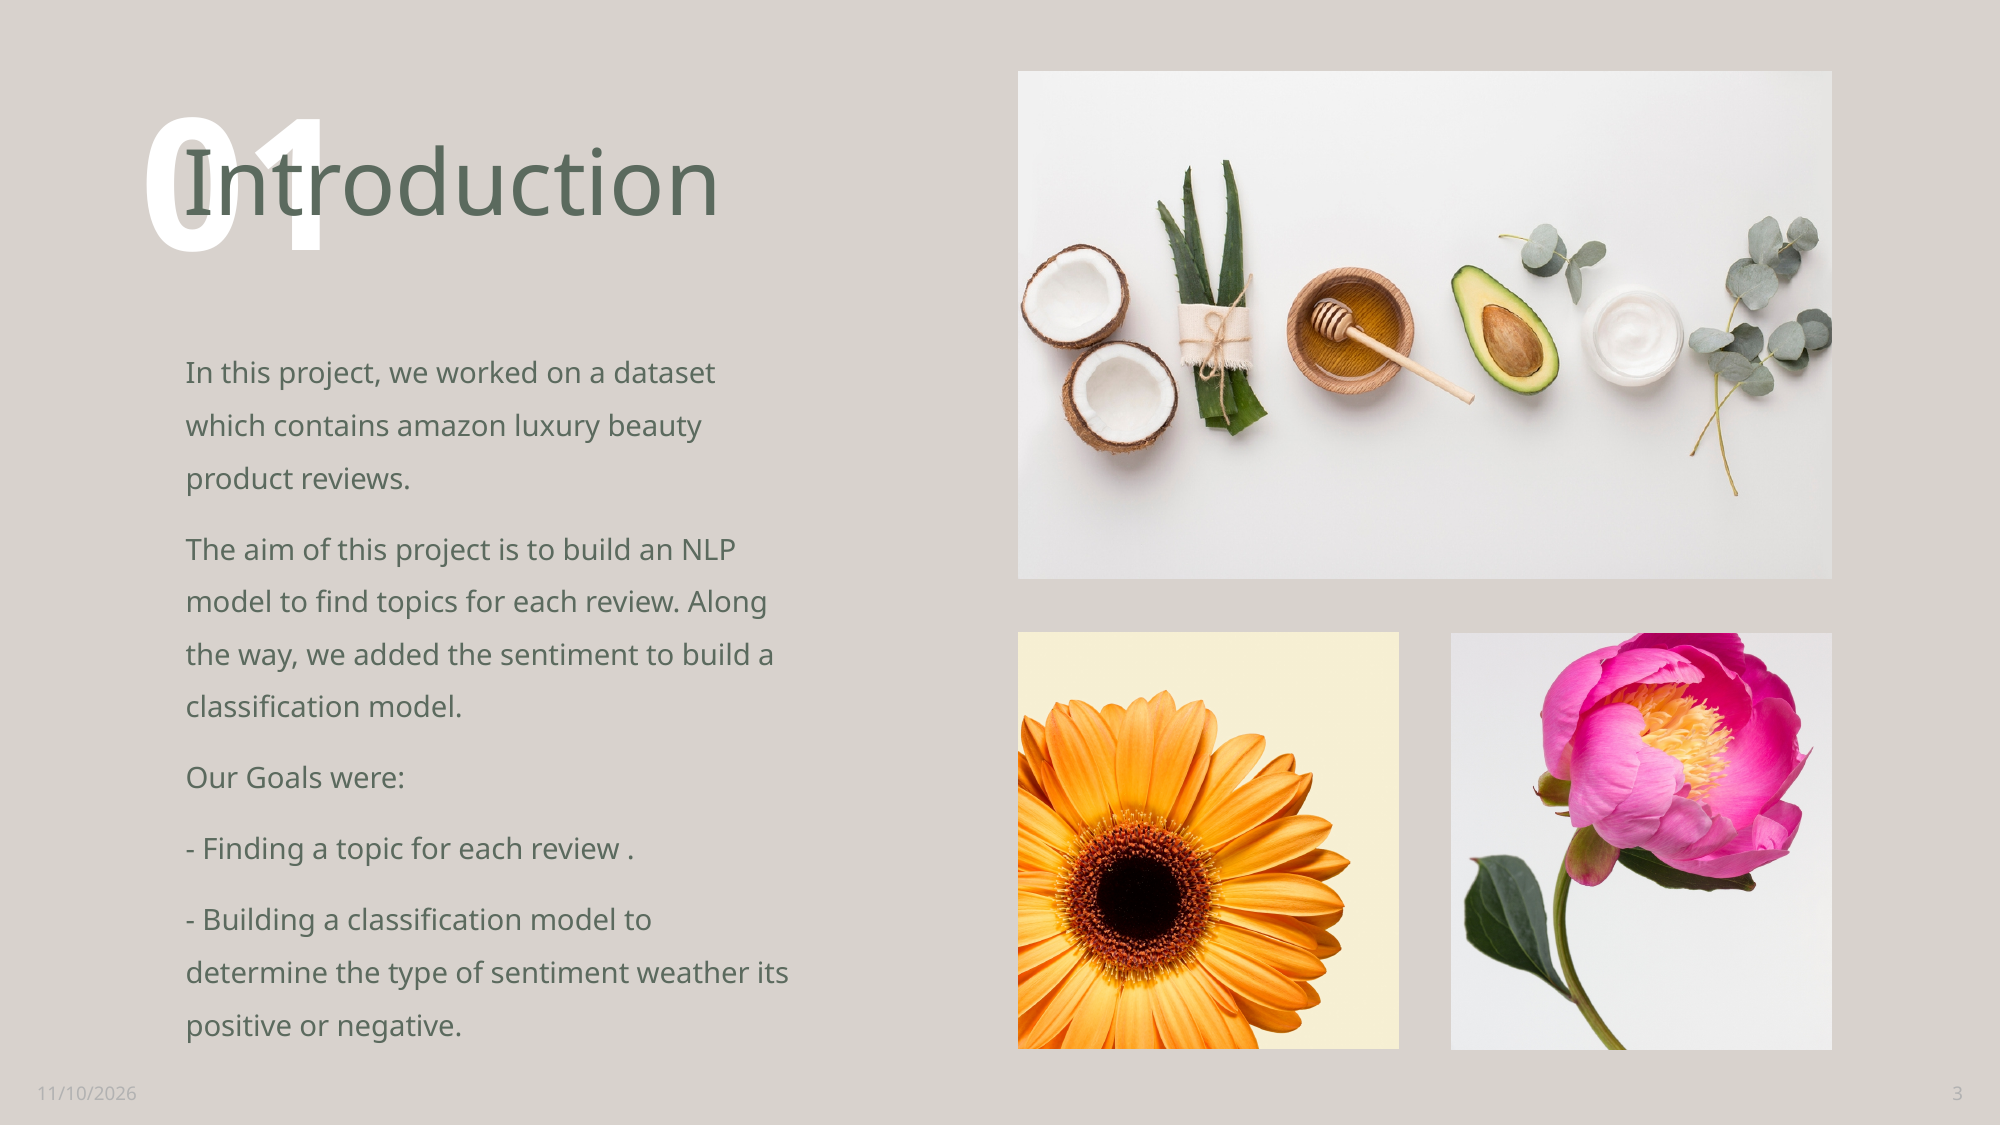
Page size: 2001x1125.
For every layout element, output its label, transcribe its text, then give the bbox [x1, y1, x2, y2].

slide_number 3 [1528, 1064, 1979, 1124]
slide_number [21, 1064, 472, 1124]
list 01 [124, 84, 610, 304]
picture [1018, 632, 1399, 1049]
picture [1018, 71, 1832, 579]
picture [1451, 633, 1832, 1050]
title Introduction [168, 76, 815, 297]
list In this project, we worked on a dataset which contains amazon luxury beauty product reviews. The aim of this project is to build an NLP model to find topics for each review. Along the way, we added the sentiment to build a classification model. Our Goals were: - Finding a topic for each review . - Building a classification model to determine the type of sentiment weather its positive or negative. [170, 329, 815, 1050]
